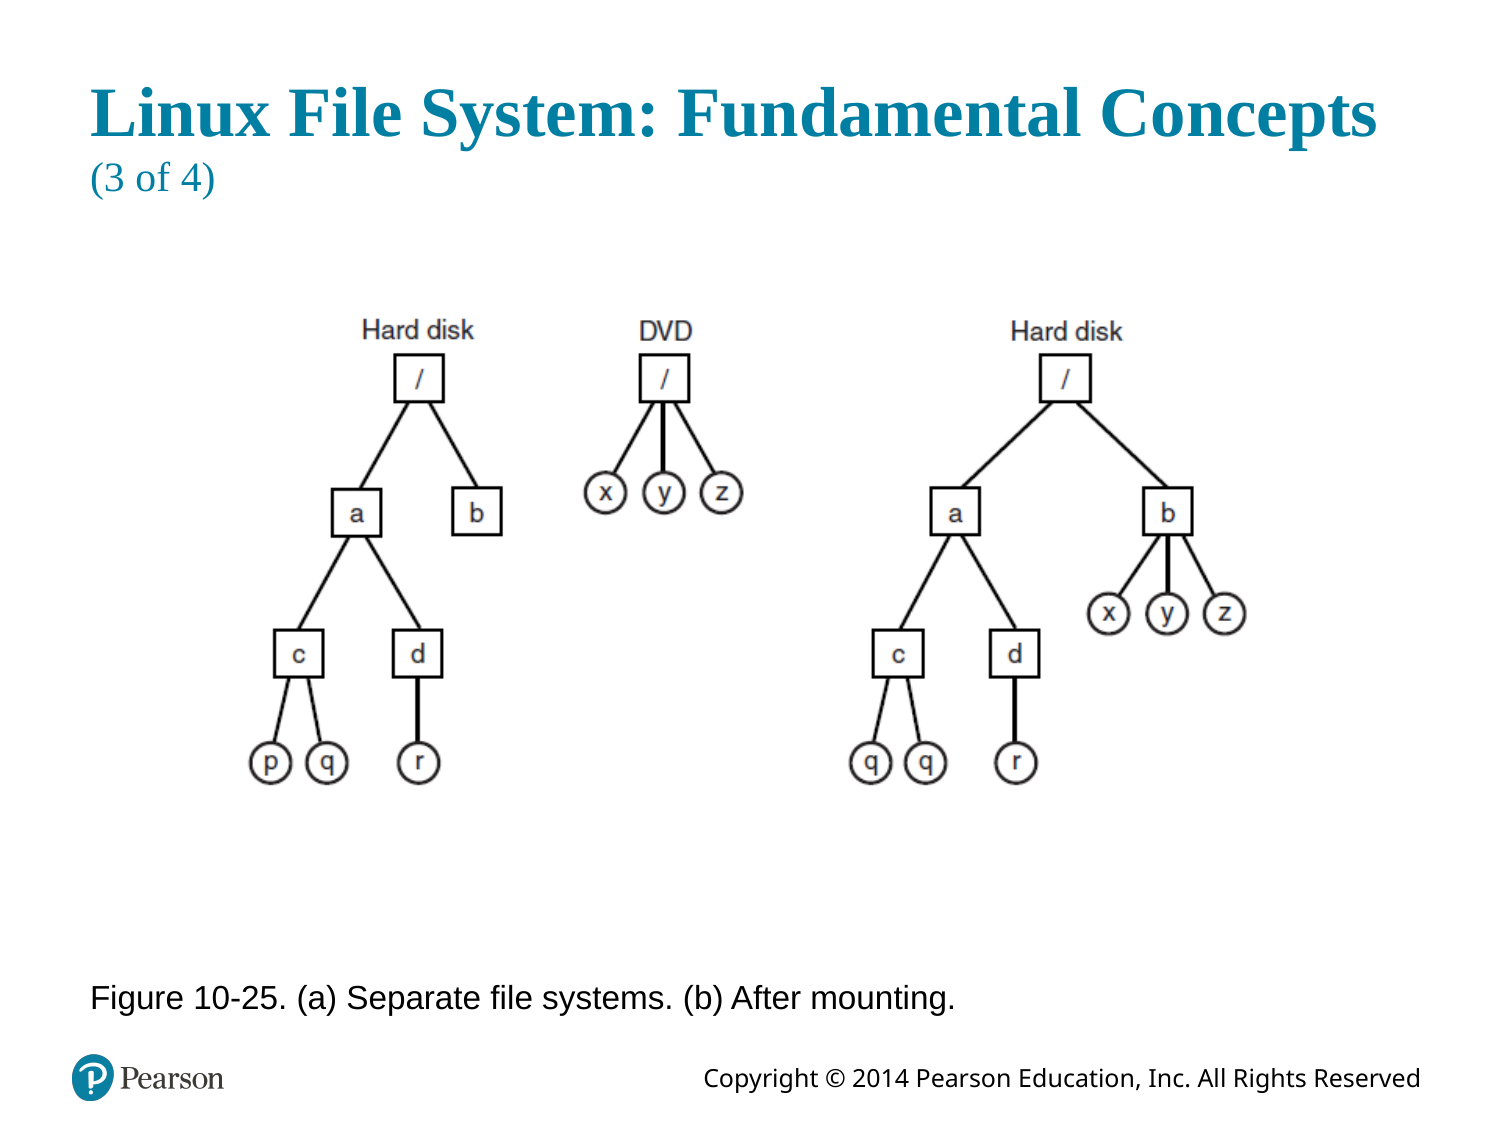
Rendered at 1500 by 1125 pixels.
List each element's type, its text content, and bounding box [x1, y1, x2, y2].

picture [72, 1087, 83, 1101]
title Linux File System: Fundamental Concepts (3 of 4) [75, 40, 1425, 216]
picture [72, 1054, 88, 1070]
picture [216, 280, 1284, 816]
list Figure 10-25. (a) Separate file systems. (b) After mounting. [75, 880, 1425, 1031]
picture [80, 1063, 106, 1088]
picture [98, 1054, 224, 1101]
